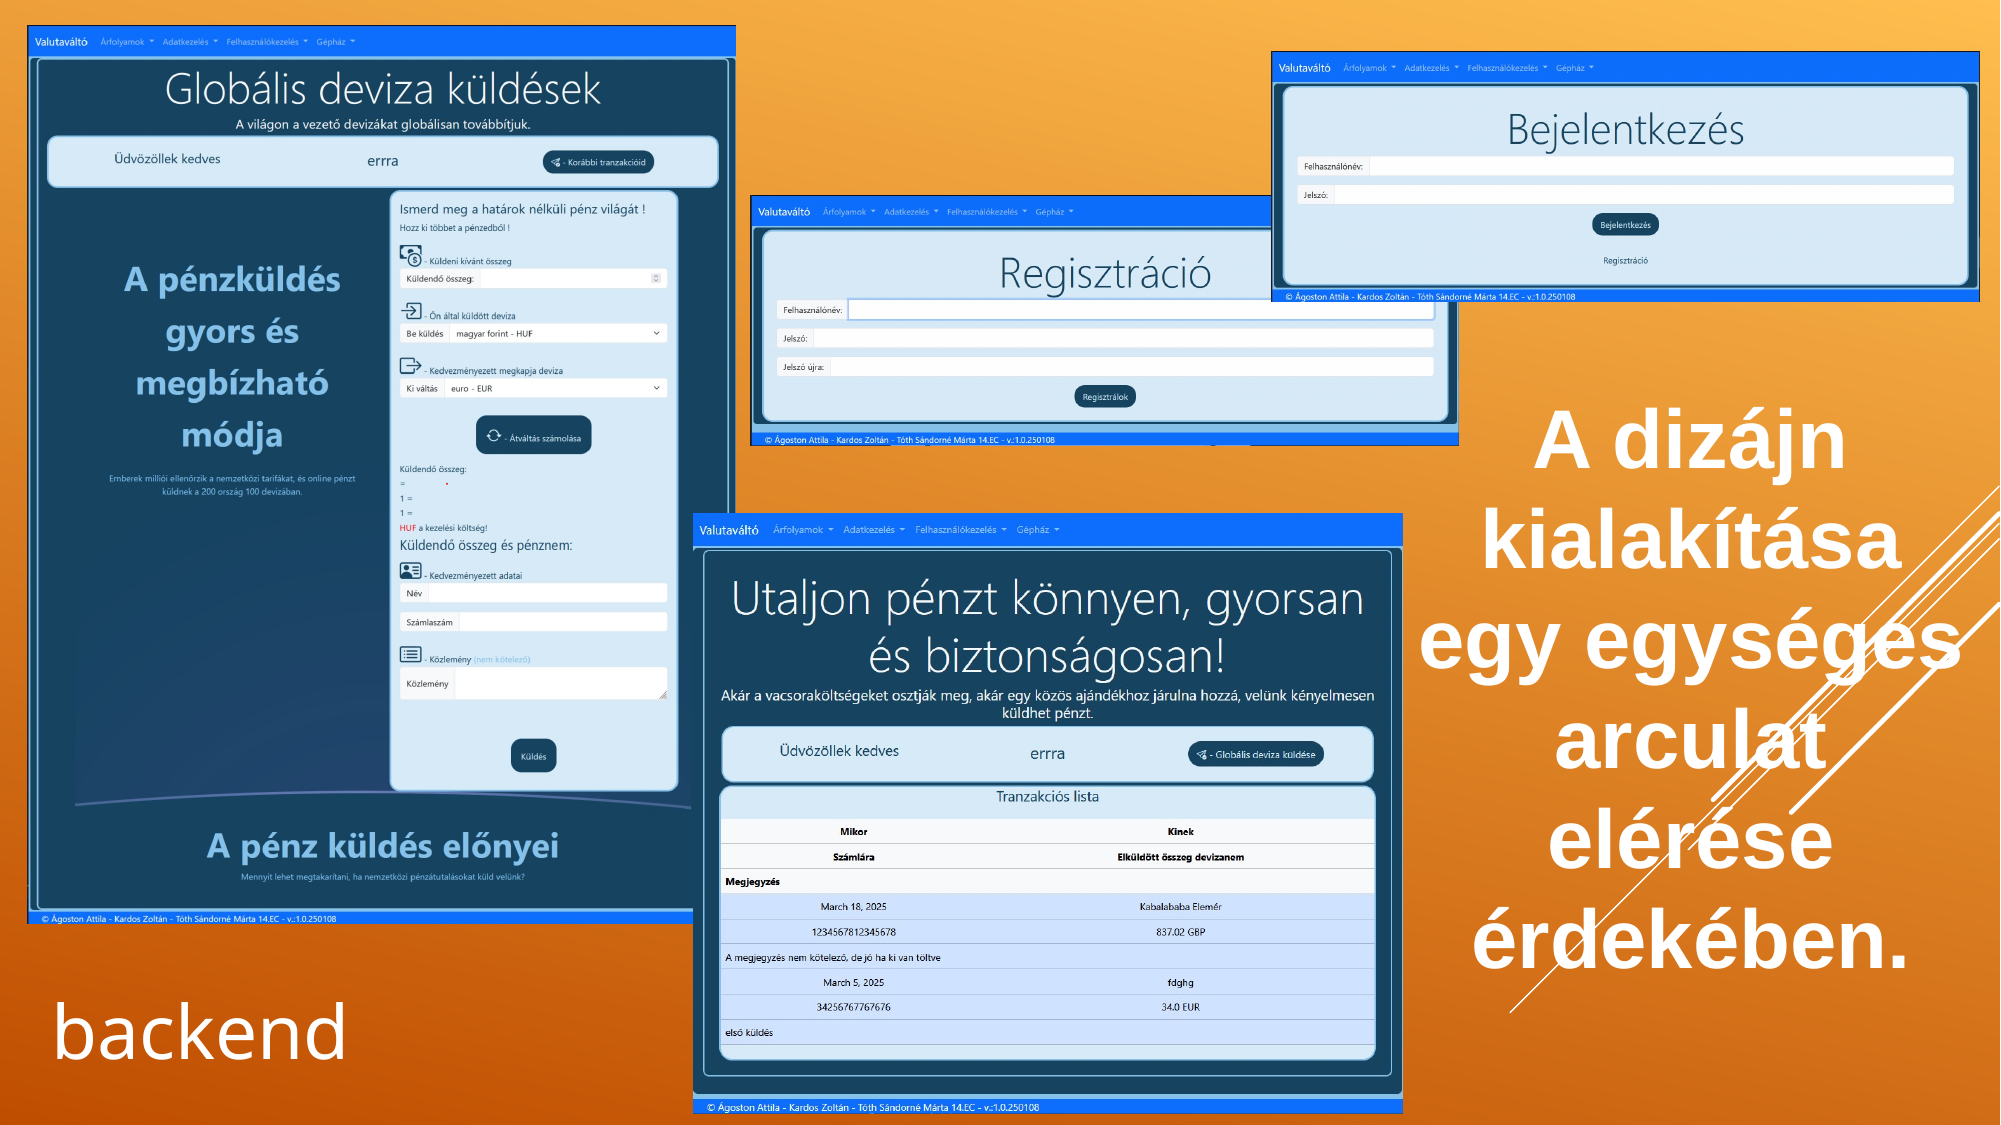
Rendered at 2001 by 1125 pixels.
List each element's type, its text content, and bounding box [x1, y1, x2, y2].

picture [749, 51, 1980, 447]
text_box backend [36, 963, 441, 1096]
picture [27, 25, 1403, 1114]
text_box A dizájn kialakítása egy egységes arculat elérése érdekében. [1402, 302, 1980, 1087]
